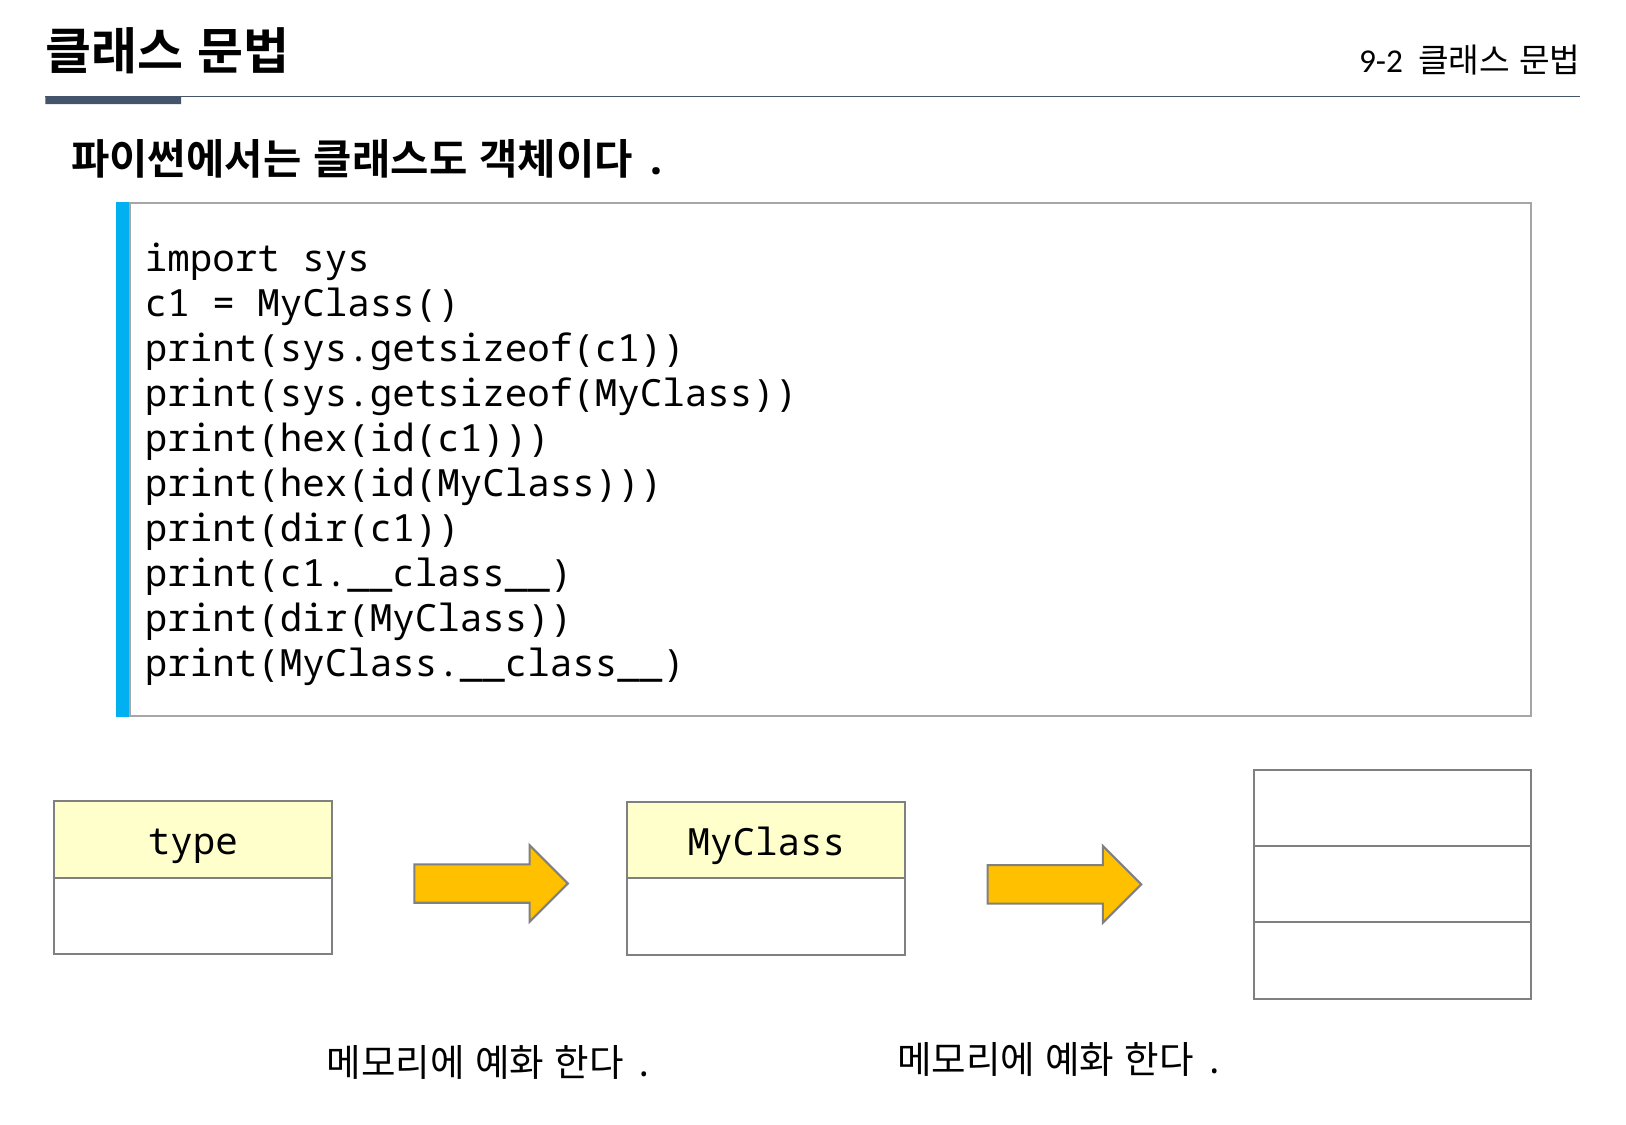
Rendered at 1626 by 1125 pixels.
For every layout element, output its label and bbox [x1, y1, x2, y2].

text_box [1253, 769, 1532, 1000]
text_box [56, 125, 990, 191]
text_box [312, 1031, 671, 1091]
text_box [986, 843, 1143, 926]
text_box [53, 800, 333, 955]
list [1038, 43, 1581, 81]
text_box [626, 801, 906, 956]
text_box [413, 842, 570, 925]
text_box [882, 1029, 1241, 1089]
text_box [117, 202, 1532, 716]
list [45, 26, 965, 82]
